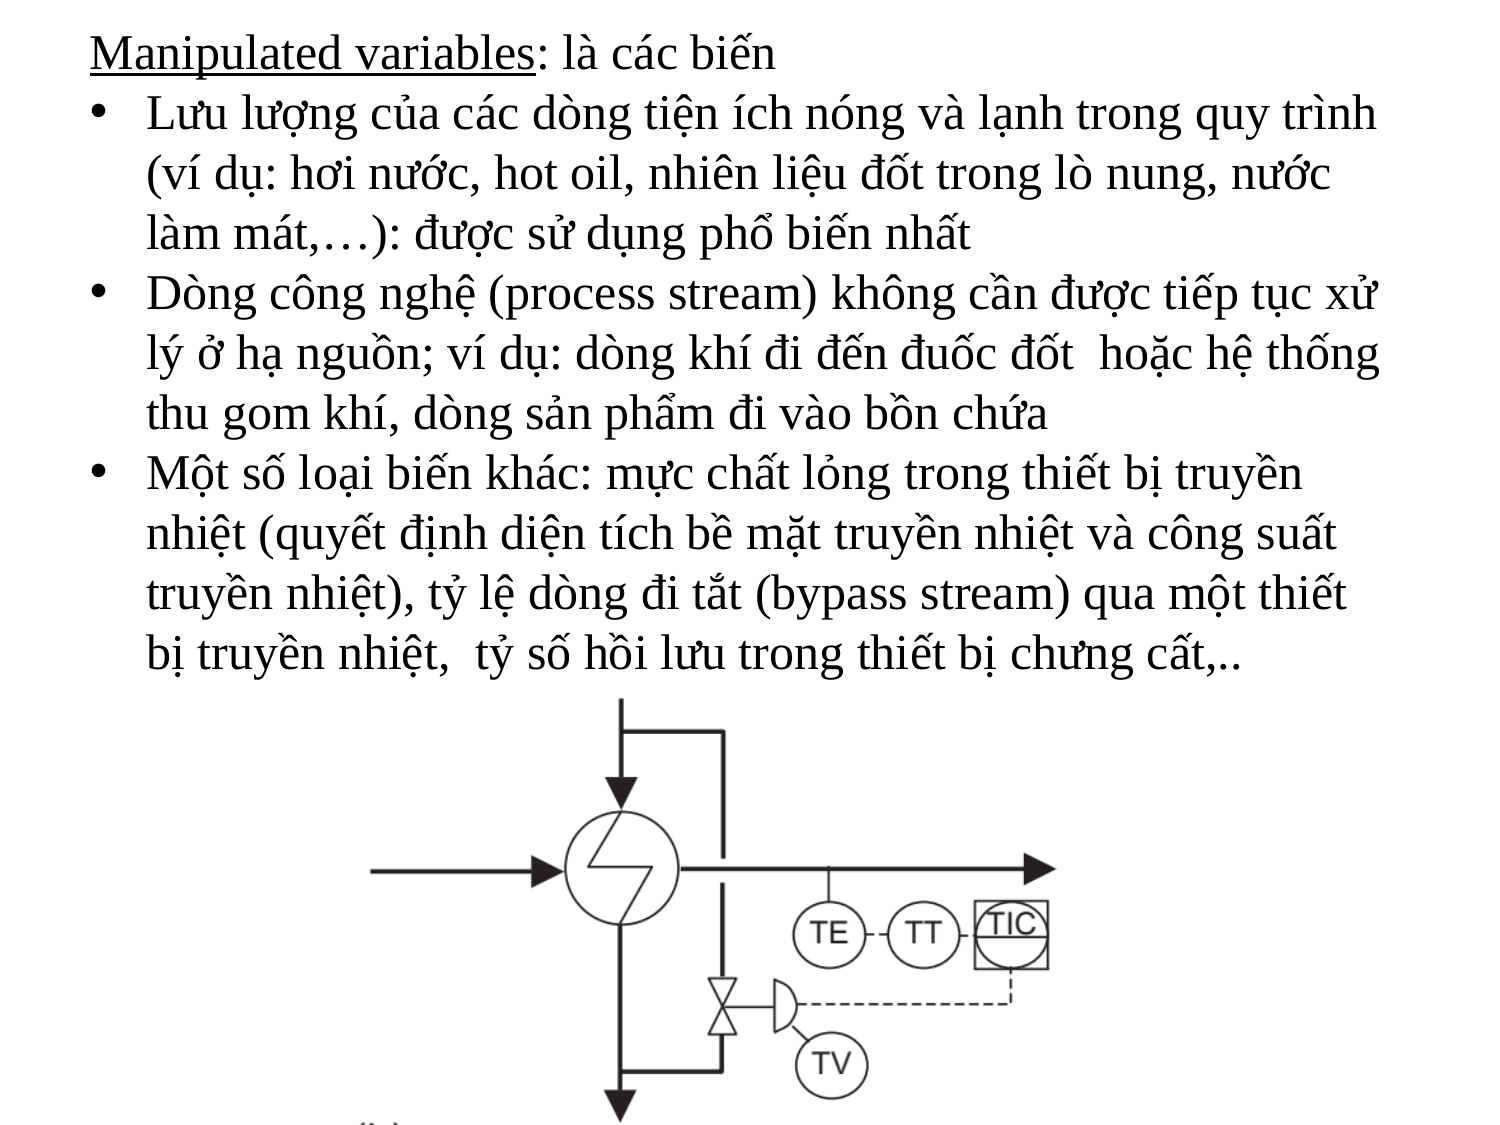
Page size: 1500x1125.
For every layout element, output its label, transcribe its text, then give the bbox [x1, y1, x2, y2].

text_box Manipulated variables: là các biến Lưu lượng của các dòng tiện ích nóng và lạnh trong quy trình (ví dụ: hơi nước, hot oil, nhiên liệu đốt trong lò nung, nước làm mát,…): được sử dụng phổ biến nhất Dòng công nghệ (process stream) không cần được tiếp tục xử lý ở hạ nguồn; ví dụ: dòng khí đi đến đuốc đốt hoặc hệ thống thu gom khí, dòng sản phẩm đi vào bồn chứa Một số loại biến khác: mực chất lỏng trong thiết bị truyền nhiệt (quyết định diện tích bề mặt truyền nhiệt và công suất truyền nhiệt), tỷ lệ dòng đi tắt (bypass stream) qua một thiết bị truyền nhiệt, tỷ số hồi lưu trong thiết bị chưng cất,.. [74, 12, 1413, 688]
picture [324, 687, 1071, 1125]
